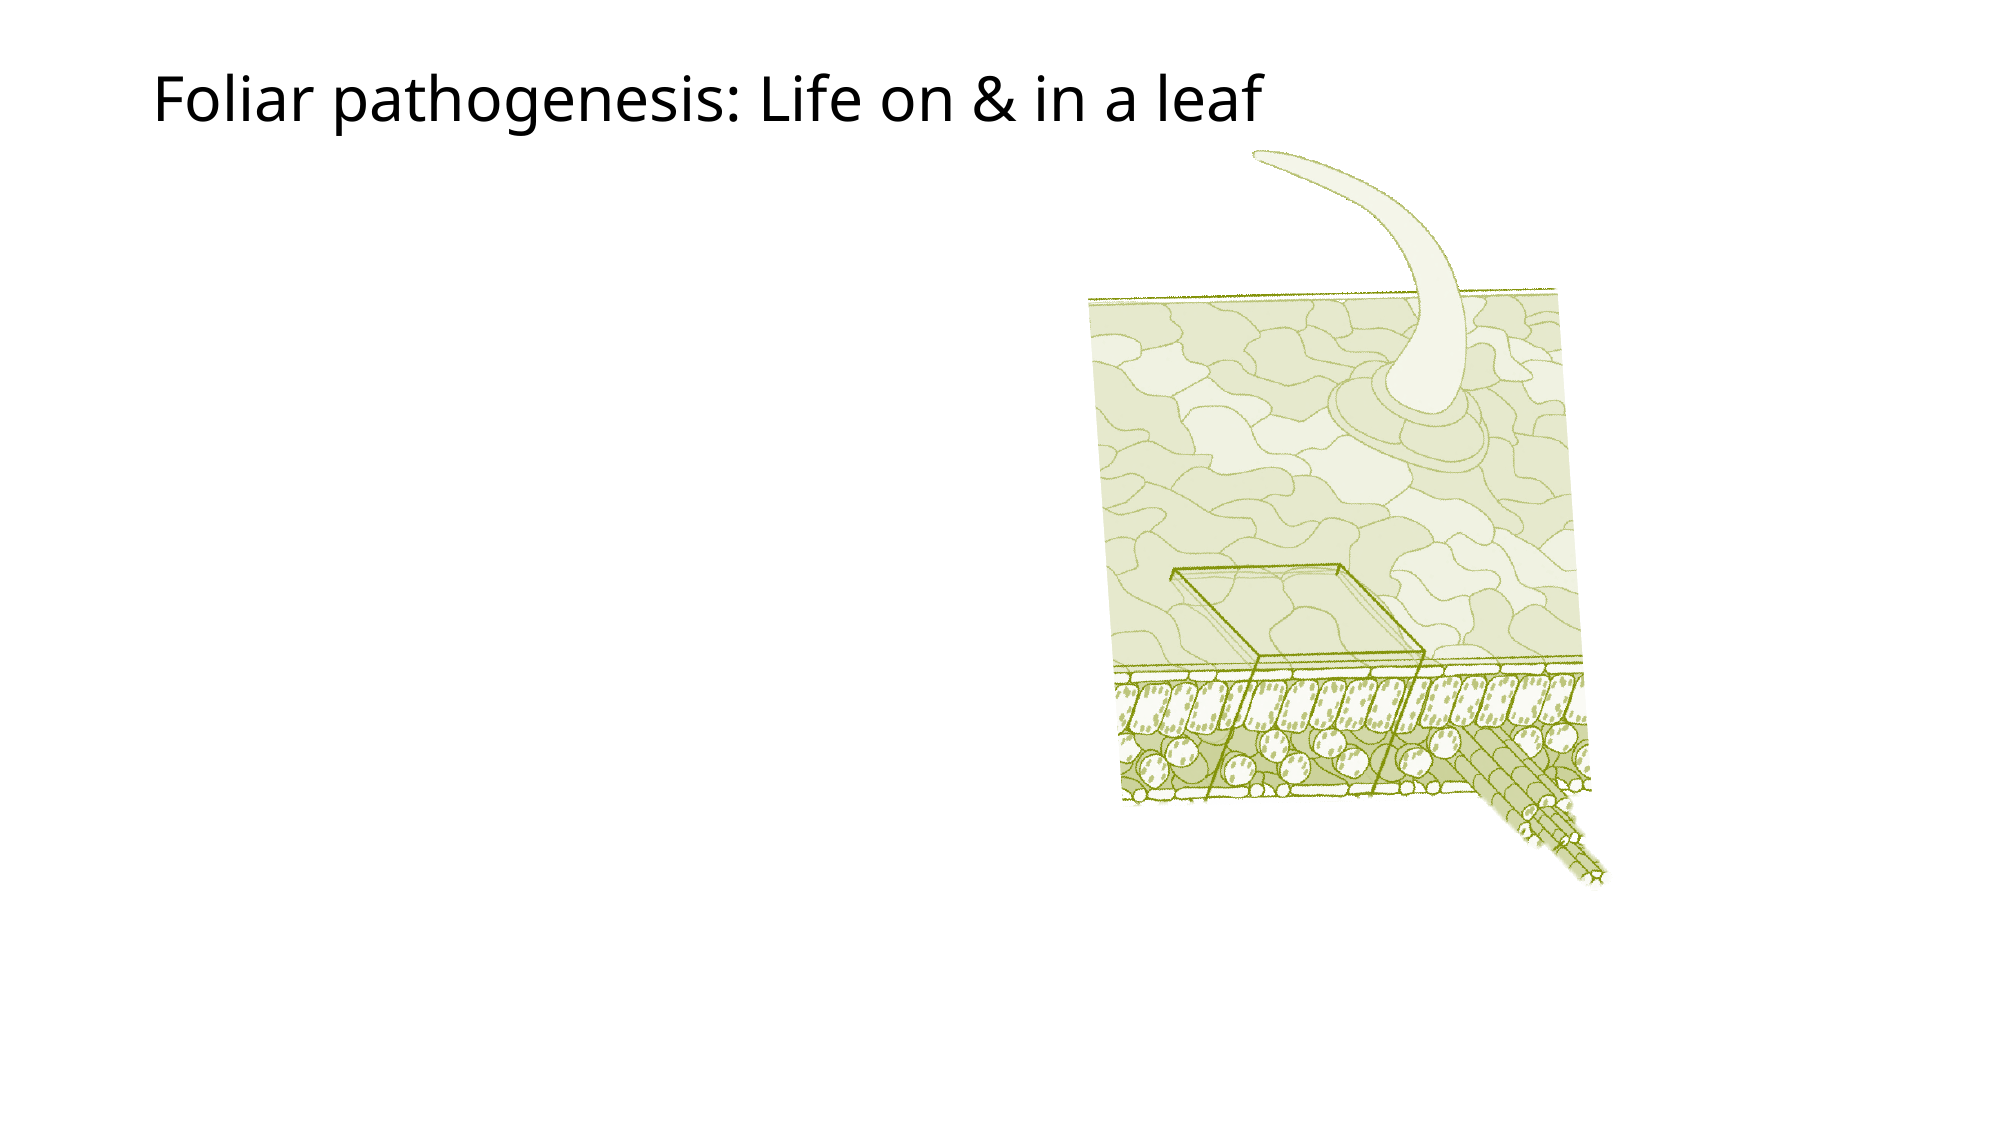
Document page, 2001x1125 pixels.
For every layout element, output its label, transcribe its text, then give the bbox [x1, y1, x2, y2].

title Foliar pathogenesis: Life on & in a leaf [137, 59, 1863, 143]
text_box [827, 202, 1854, 996]
